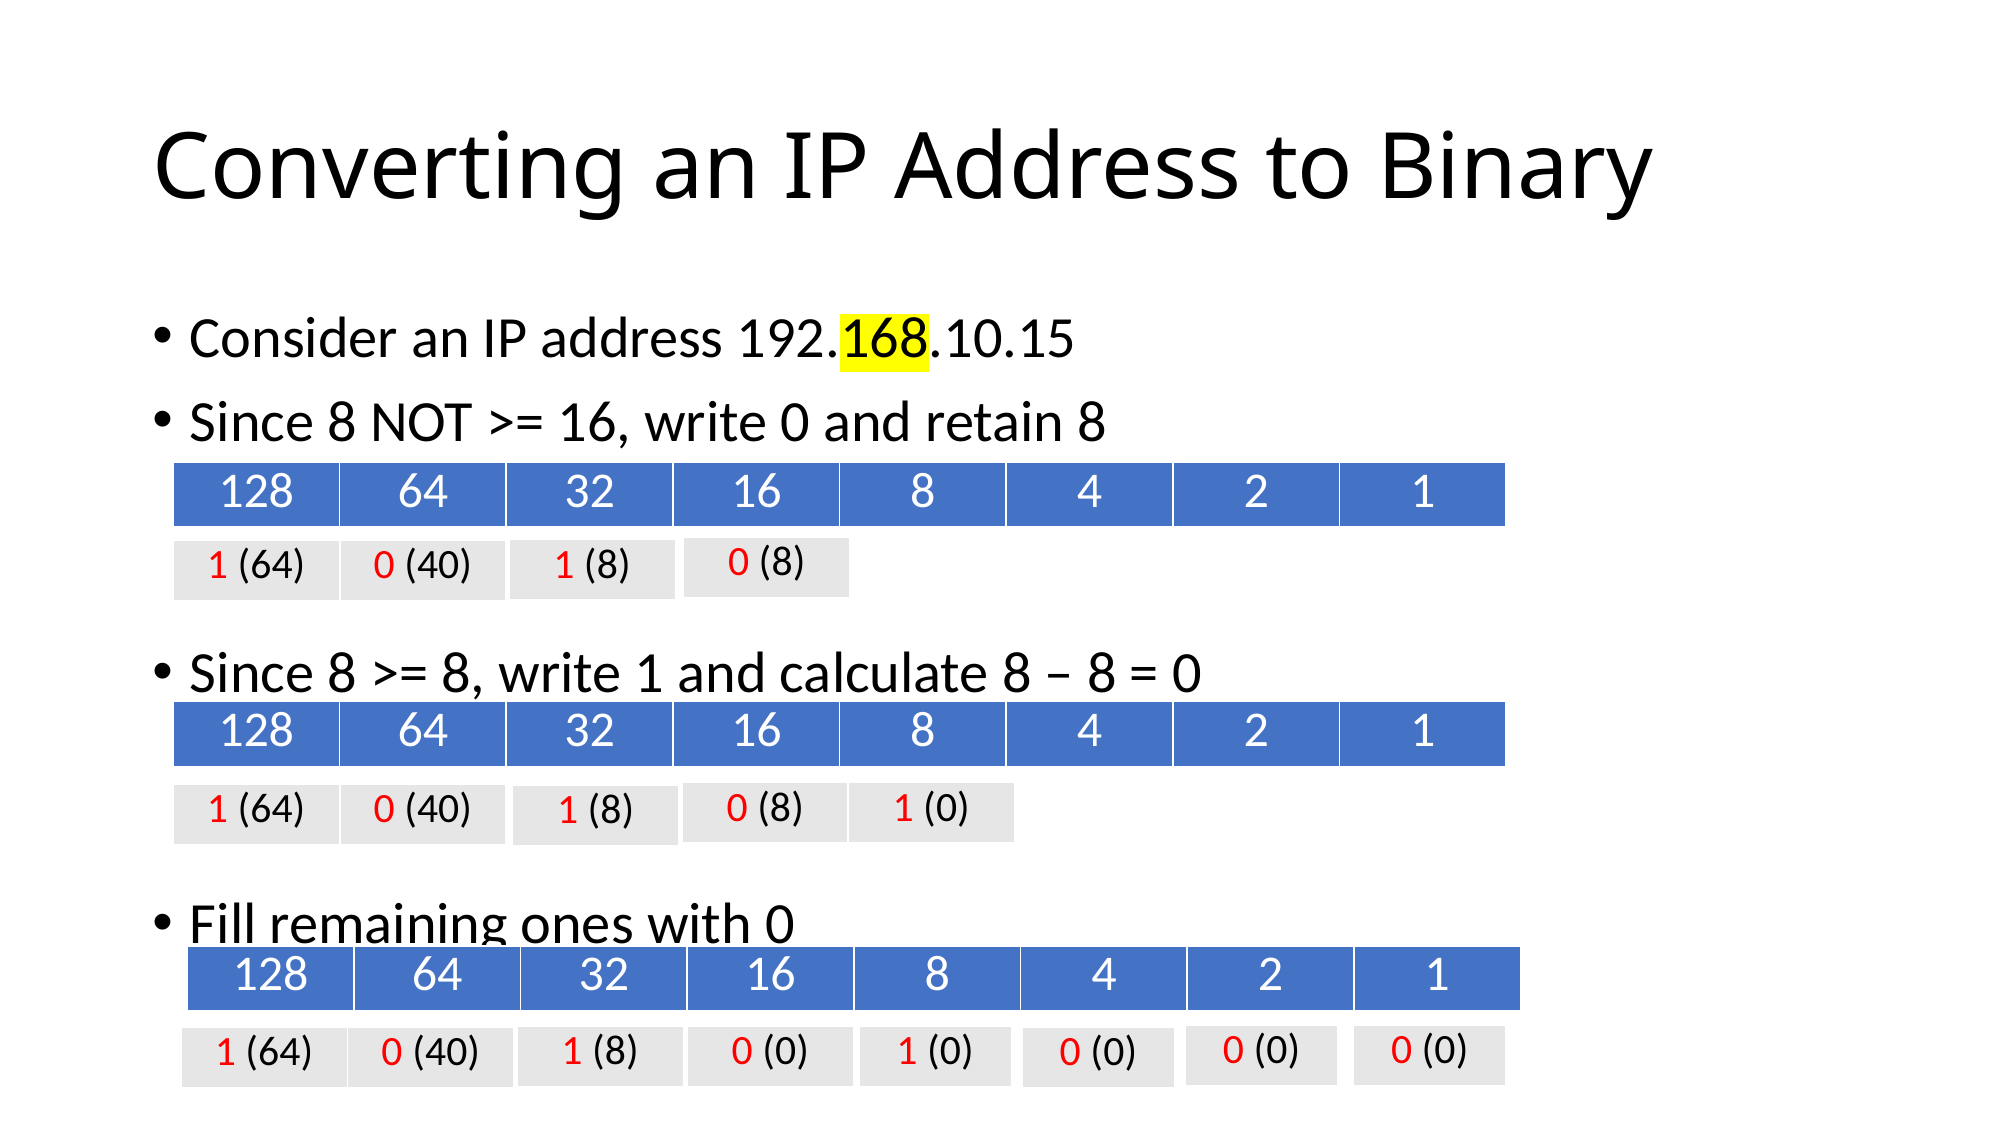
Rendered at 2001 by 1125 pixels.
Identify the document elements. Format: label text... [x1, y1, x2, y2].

table_header 4 [1007, 463, 1172, 526]
list Consider an IP address 192.168.10.15 Since 8 NOT >= 16, write 0 and retain 8 Since 8 >= 8, write 1 and calculate 8 – 8 = 0 Fill remaining ones with 0 [137, 299, 1863, 1014]
table_header 8 [840, 463, 1005, 526]
table_header 0 (0) [688, 1027, 853, 1086]
table_header 0 (0) [1023, 1028, 1174, 1087]
table_header 16 [674, 702, 839, 766]
table_header 32 [521, 947, 686, 1010]
table_header 2 [1188, 947, 1353, 1010]
table_header 16 [674, 463, 839, 526]
table_header 2 [1174, 702, 1339, 766]
table_header 1 (8) [513, 786, 678, 845]
table_header 4 [1007, 702, 1172, 766]
table_header 128 [174, 702, 339, 766]
table_header 64 [340, 702, 505, 766]
table_header 32 [507, 463, 672, 526]
table_header 64 [340, 463, 505, 526]
table_header 0 (8) [683, 783, 847, 842]
table_header 0 (40) [341, 785, 505, 844]
table_header 1 [1340, 463, 1505, 526]
table_header 16 [688, 947, 853, 1010]
table_header 128 [174, 463, 339, 526]
table_header 1 (64) [174, 541, 339, 600]
table_header 1 [1340, 702, 1505, 766]
table_header 1 (0) [849, 783, 1014, 842]
table_header 1 (8) [518, 1027, 683, 1086]
table_header 1 [1355, 947, 1520, 1010]
table_header 8 [840, 702, 1005, 766]
table_header 64 [355, 947, 520, 1010]
table_header 0 (8) [684, 538, 849, 597]
table_header 1 (64) [182, 1028, 347, 1087]
table_header 128 [188, 947, 353, 1010]
table_header 1 (8) [510, 540, 675, 599]
table_header 32 [507, 702, 672, 766]
table_header 1 (0) [860, 1027, 1011, 1086]
table_header 2 [1174, 463, 1339, 526]
table_header 8 [855, 947, 1020, 1010]
table_header 4 [1021, 947, 1186, 1010]
table_header 0 (0) [1186, 1026, 1337, 1085]
table_header 0 (40) [348, 1028, 513, 1087]
table_header 0 (40) [341, 541, 505, 600]
title Converting an IP Address to Binary [137, 59, 1863, 278]
table_header 1 (64) [174, 785, 339, 844]
table_header 0 (0) [1354, 1026, 1505, 1085]
